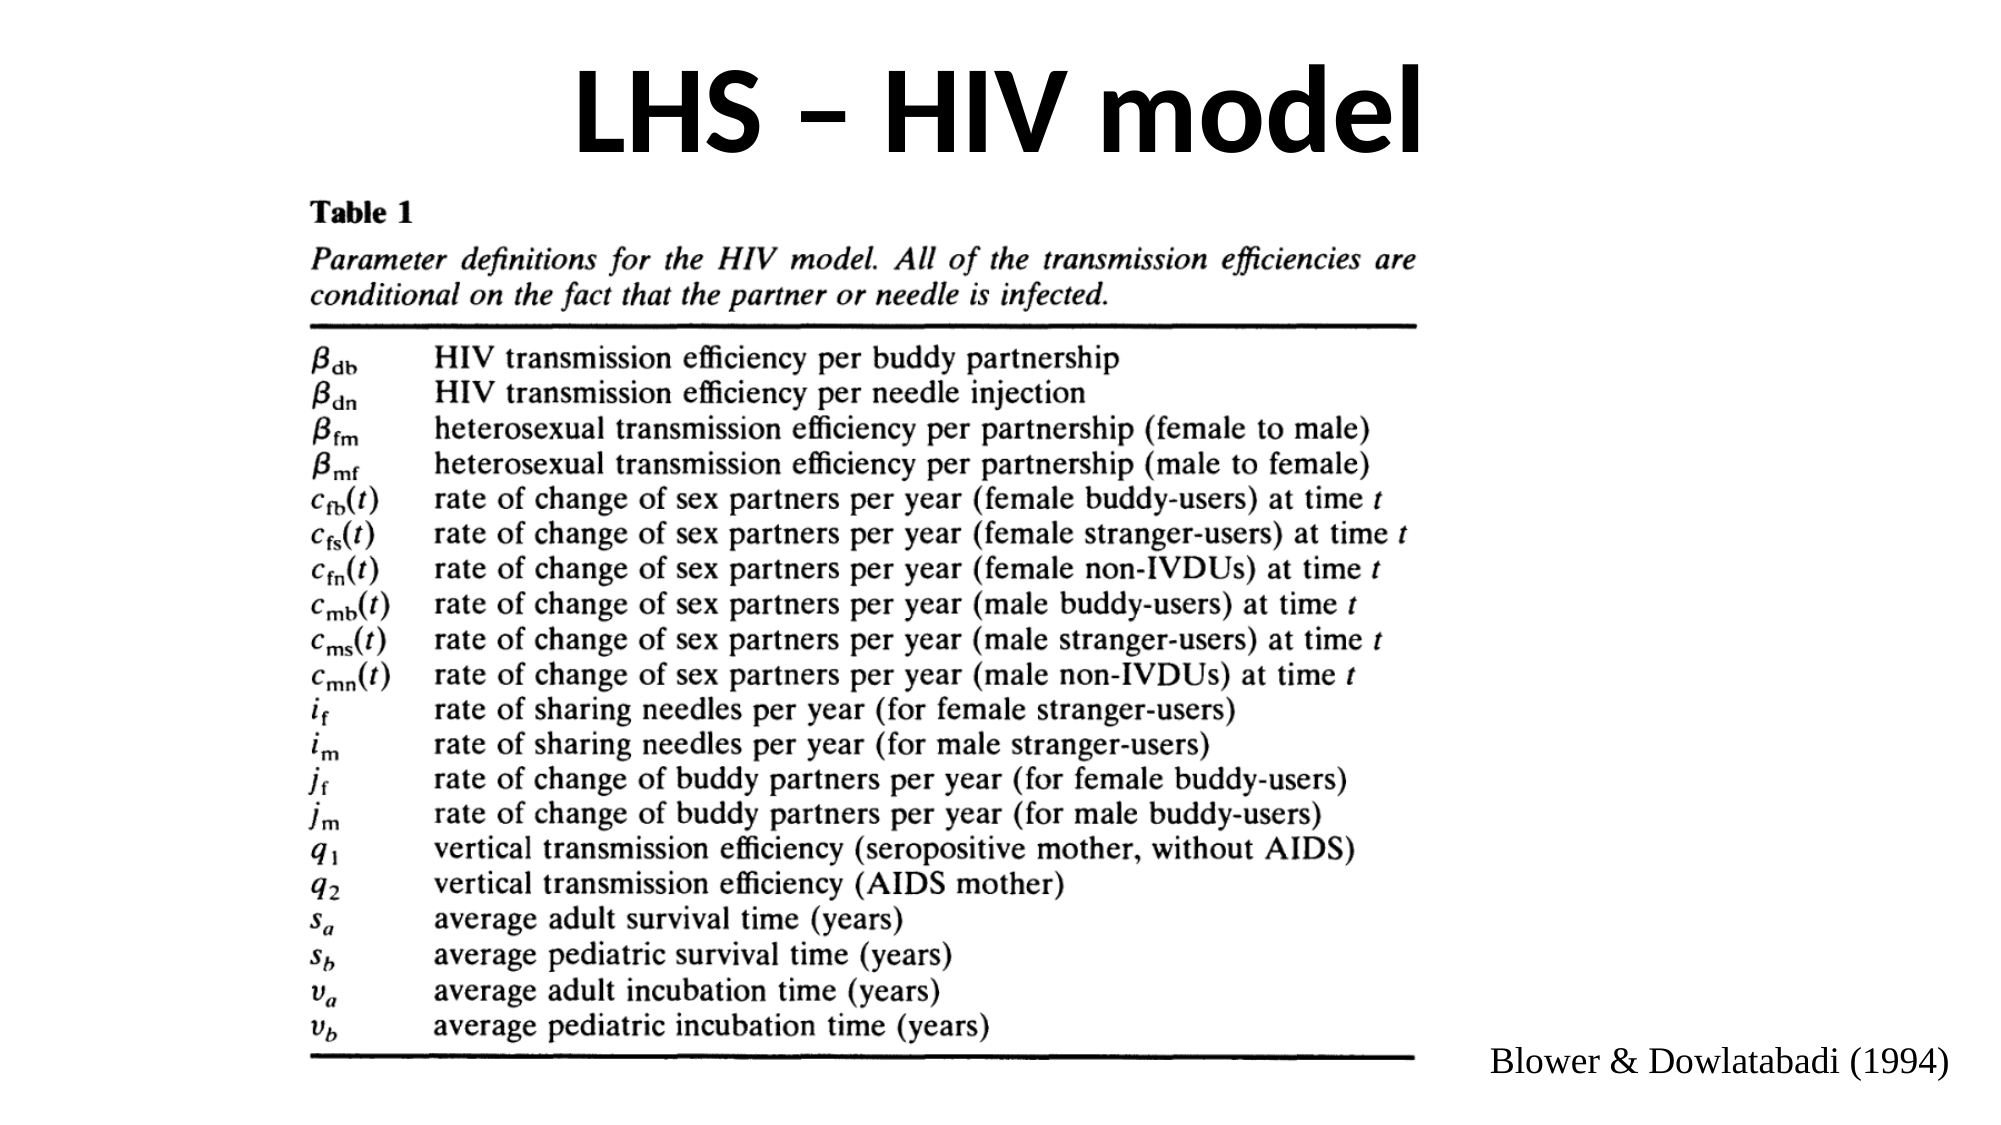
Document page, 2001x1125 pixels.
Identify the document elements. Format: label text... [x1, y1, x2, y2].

title LHS – HIV model [0, 3, 2000, 221]
text_box Blower & Dowlatabadi (1994) [1475, 1028, 1983, 1089]
picture [292, 184, 1475, 1090]
